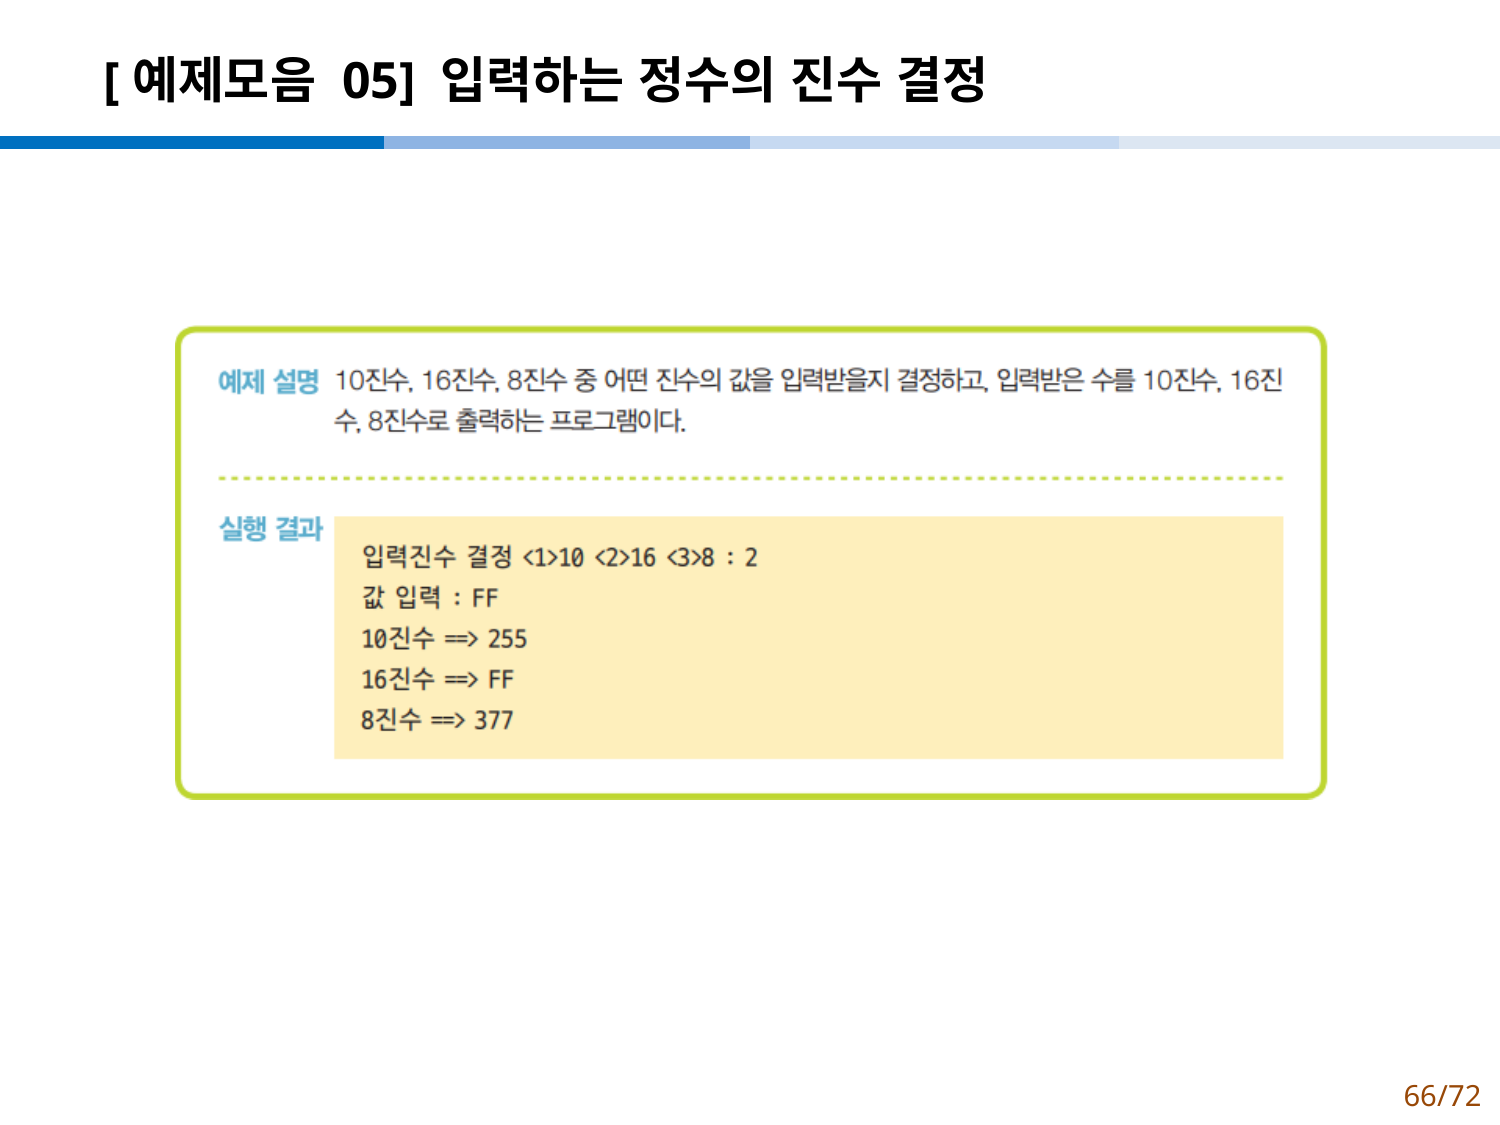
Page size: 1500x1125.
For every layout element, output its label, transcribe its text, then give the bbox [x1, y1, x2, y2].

picture [175, 324, 1329, 801]
title [예제모음 05] 입력하는 정수의 진수 결정 [88, 32, 1330, 124]
